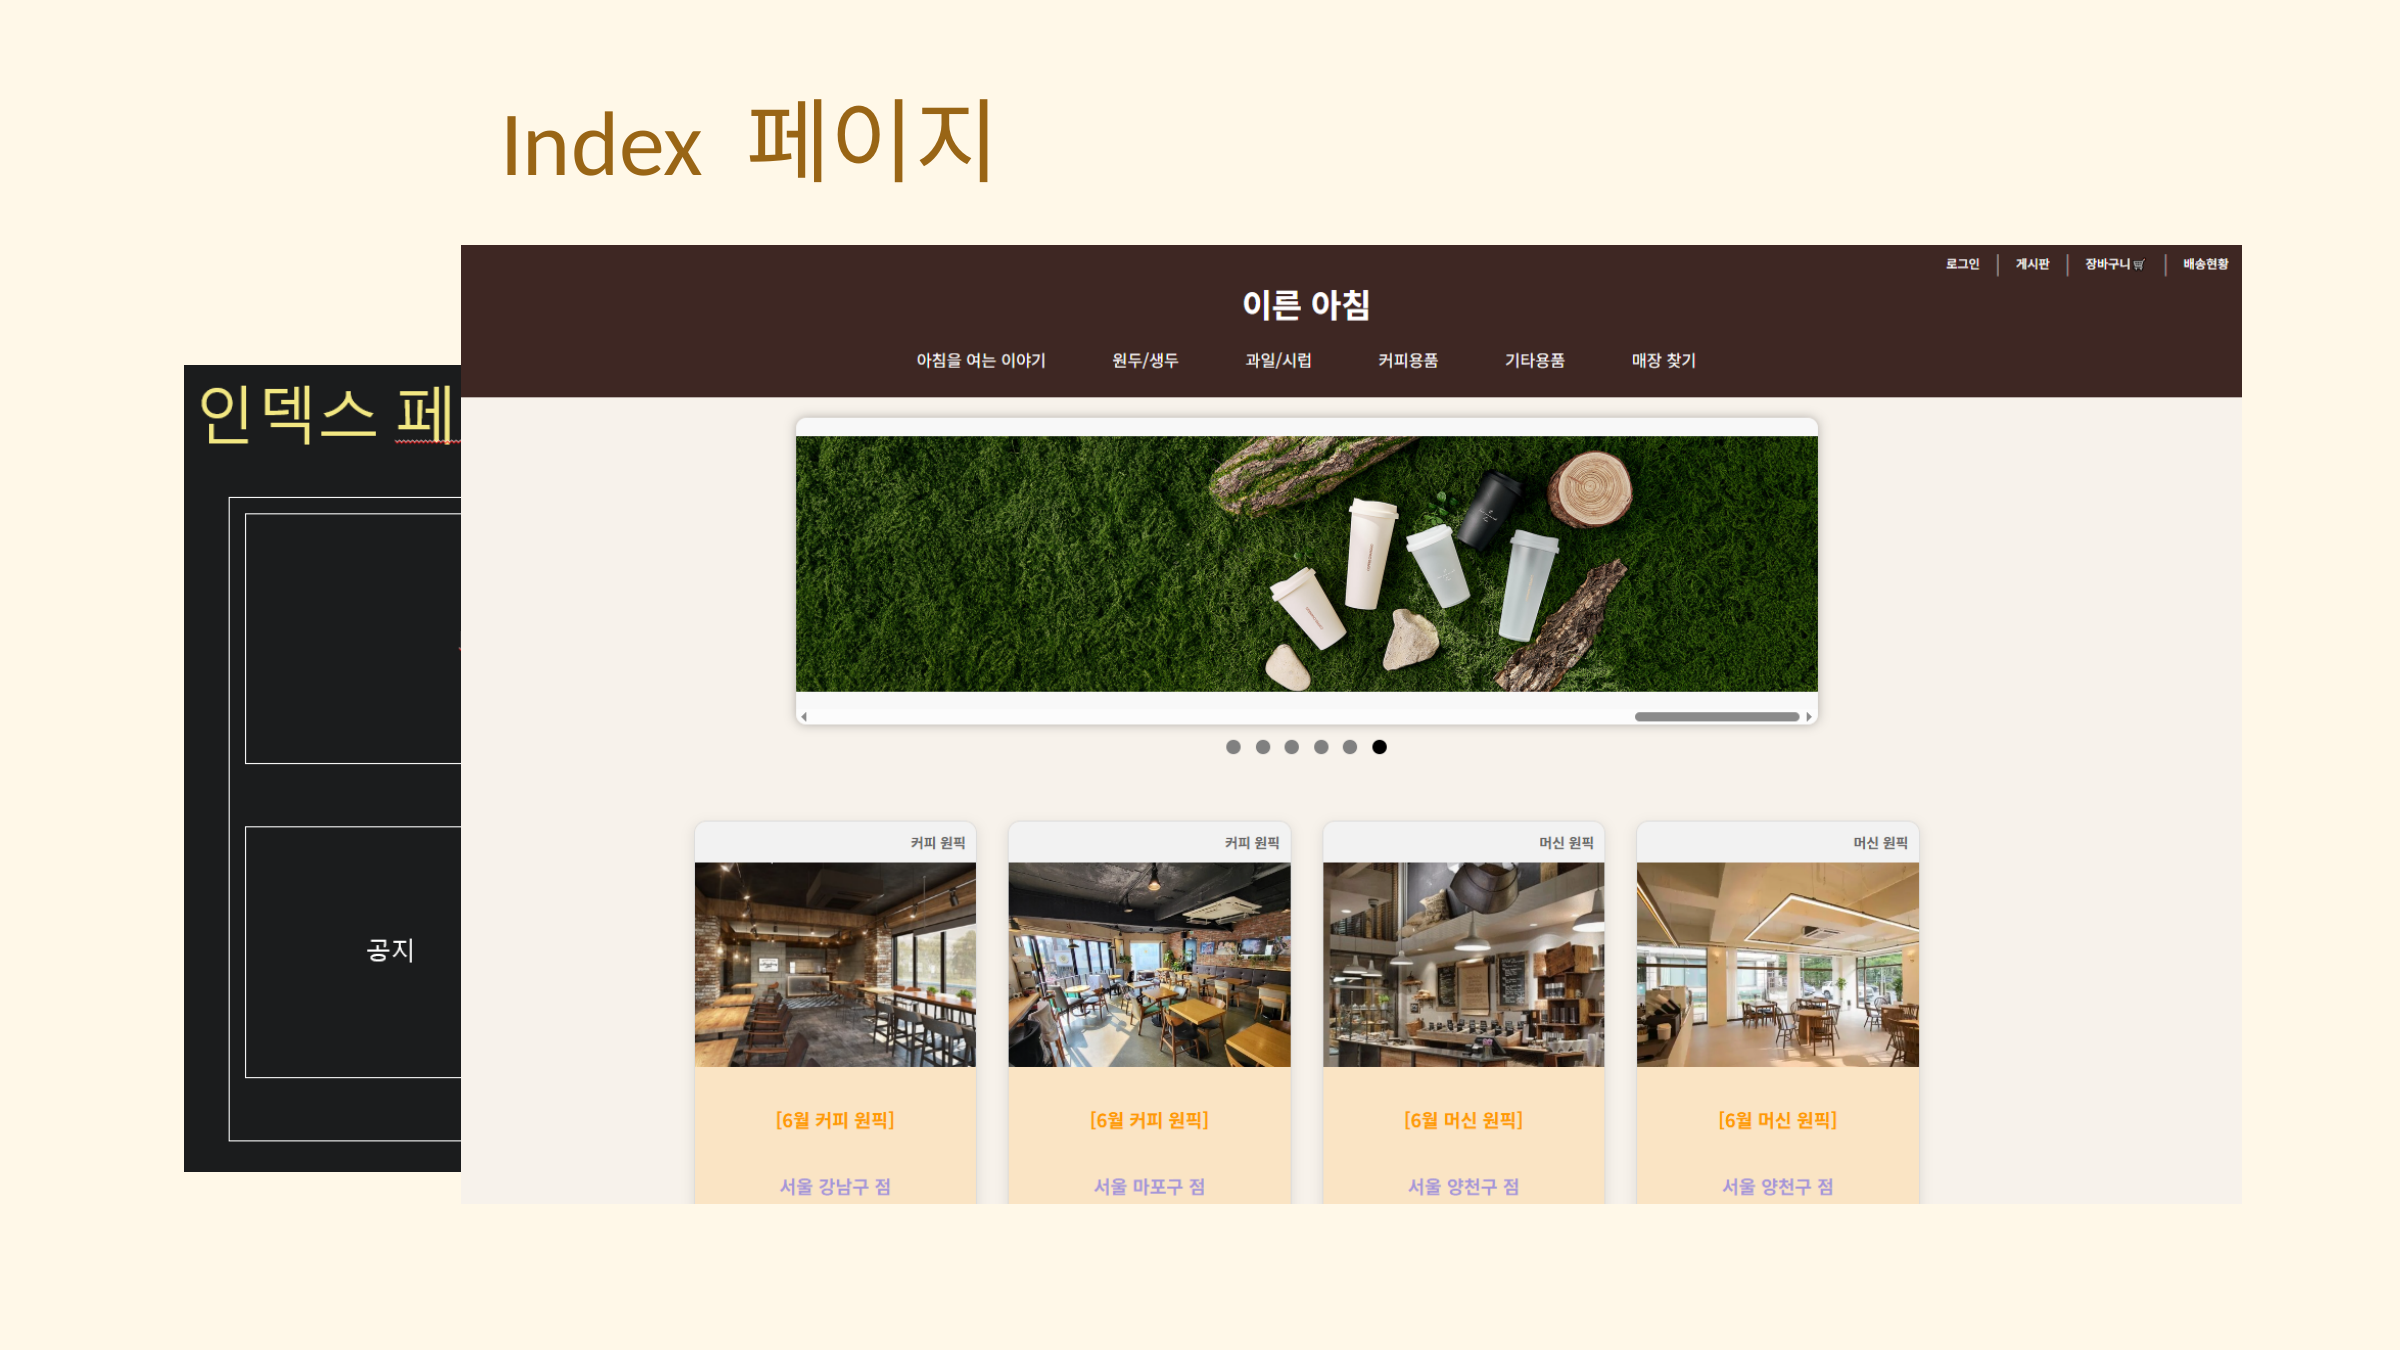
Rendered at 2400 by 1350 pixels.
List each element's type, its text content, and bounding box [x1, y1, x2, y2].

text_box Index 페이지 [75, 45, 1425, 233]
picture [184, 245, 2242, 1204]
